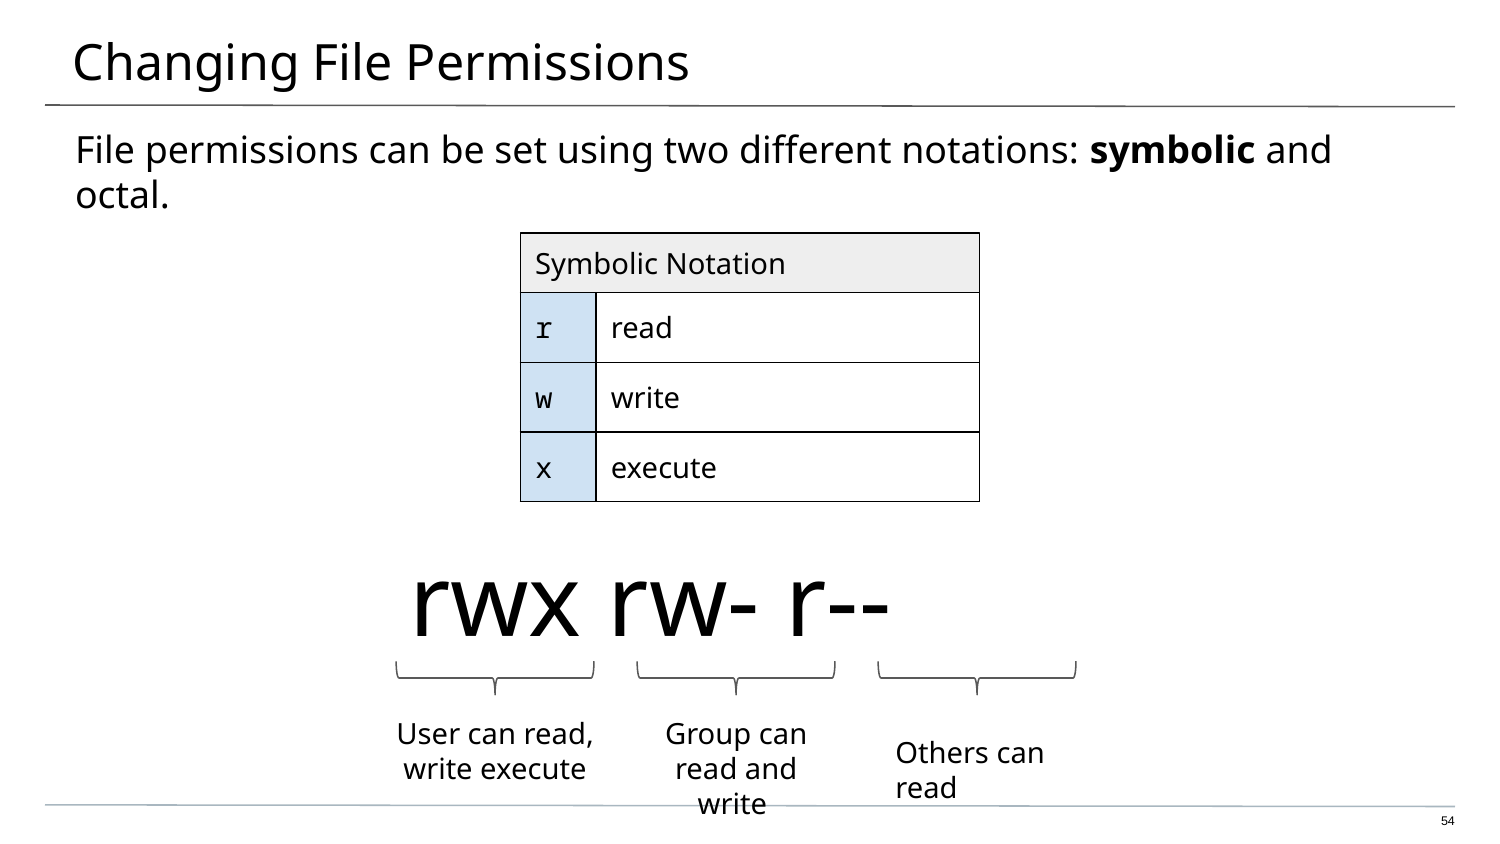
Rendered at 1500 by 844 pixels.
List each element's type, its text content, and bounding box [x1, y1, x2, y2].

slide_number ‹#› [1412, 813, 1455, 831]
text_box Others can read [880, 718, 1121, 788]
table_header r [521, 293, 595, 362]
text_box rwx rw- r-- [394, 521, 1111, 628]
text_box [878, 661, 1076, 695]
table_cell x [521, 433, 595, 501]
subtitle File permissions can be set using two different notations: symbolic and octal. [0, 110, 1500, 171]
table_cell execute [597, 433, 979, 501]
table_header read [597, 293, 979, 362]
text_box [637, 661, 835, 695]
text_box Group can read and write [627, 700, 845, 807]
text_box User can read, write execute [379, 700, 612, 807]
text_box [396, 661, 594, 695]
table_cell write [597, 363, 979, 431]
table_cell w [521, 363, 595, 431]
text_box Symbolic Notation [520, 232, 980, 293]
title Changing File Permissions [0, 0, 1500, 88]
